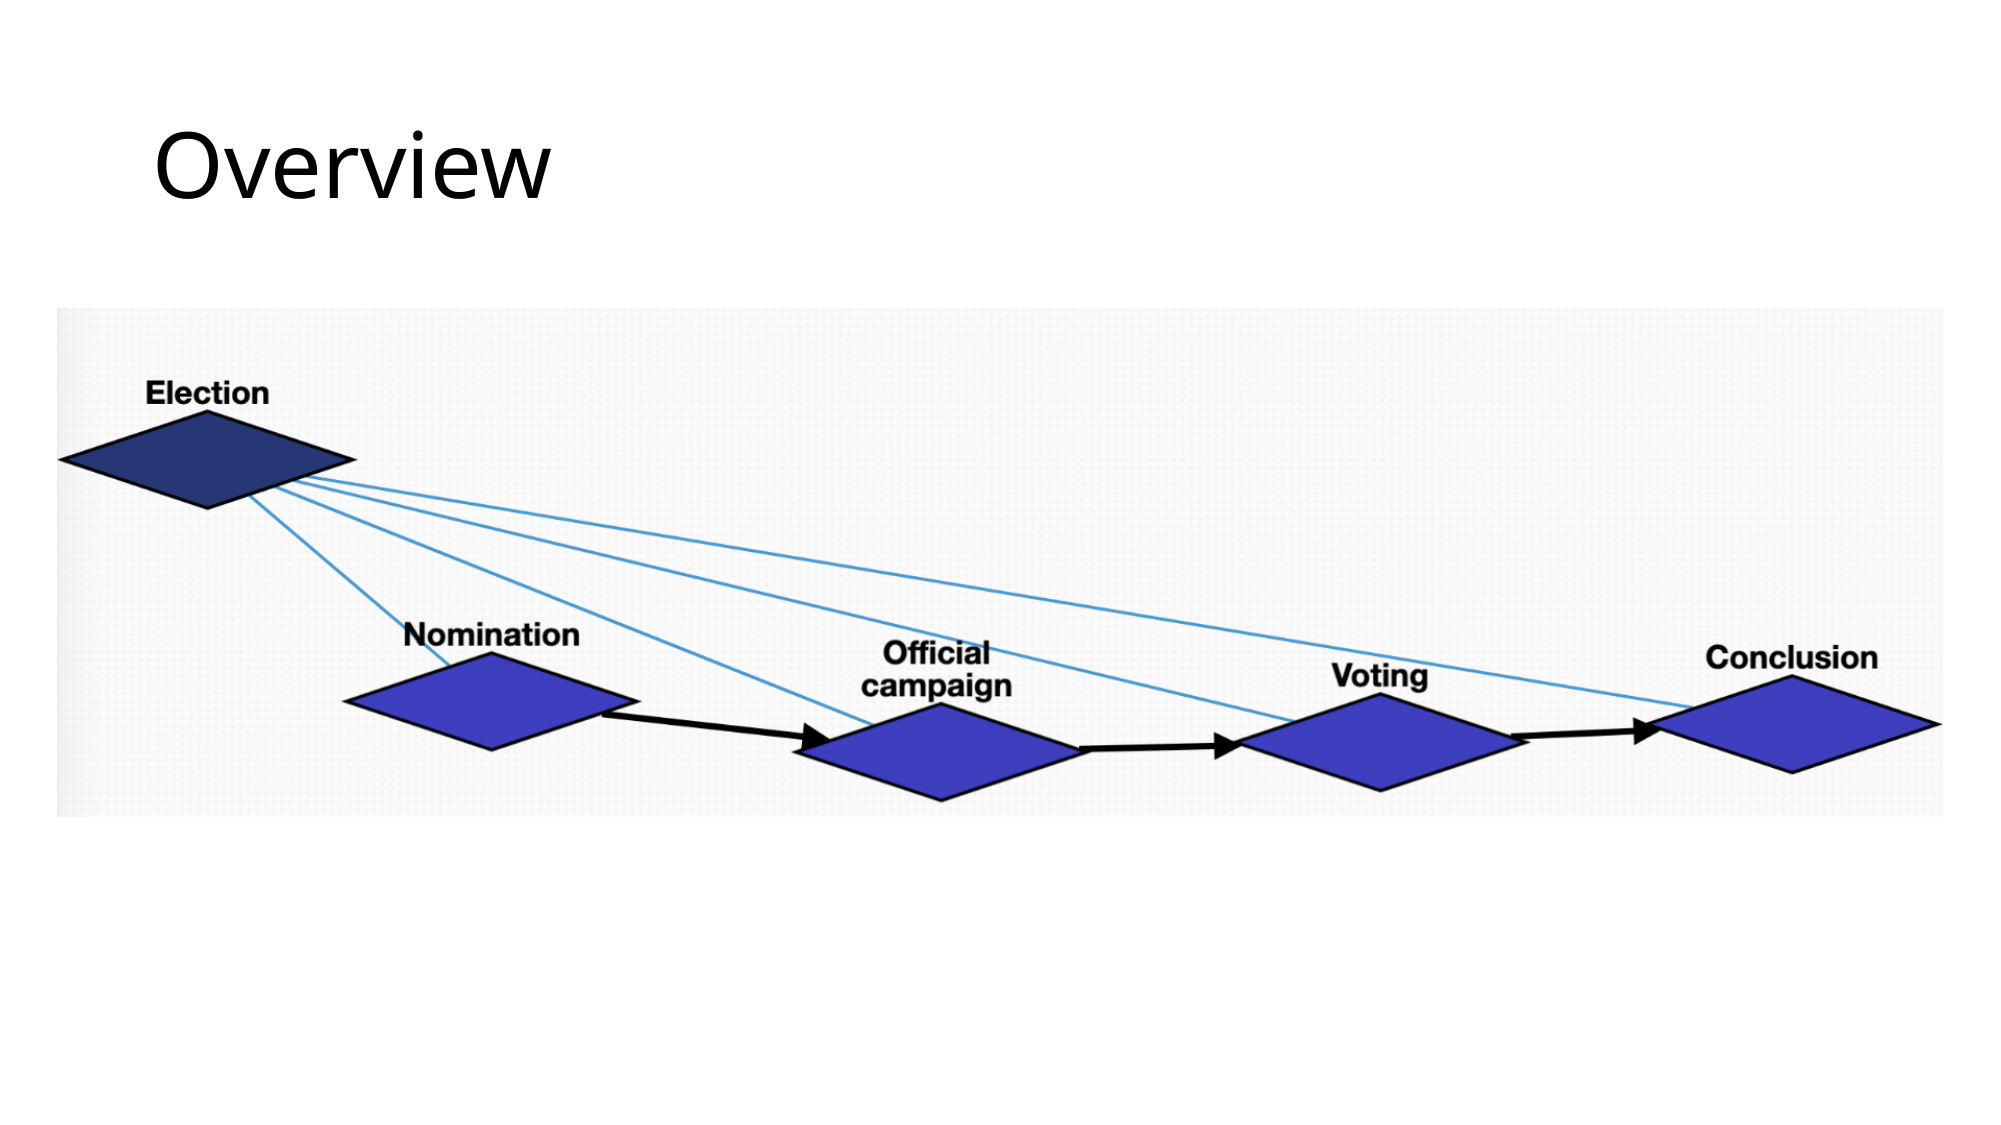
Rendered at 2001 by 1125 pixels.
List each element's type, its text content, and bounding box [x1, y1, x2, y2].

picture [57, 308, 1943, 817]
title Overview [137, 59, 1863, 278]
